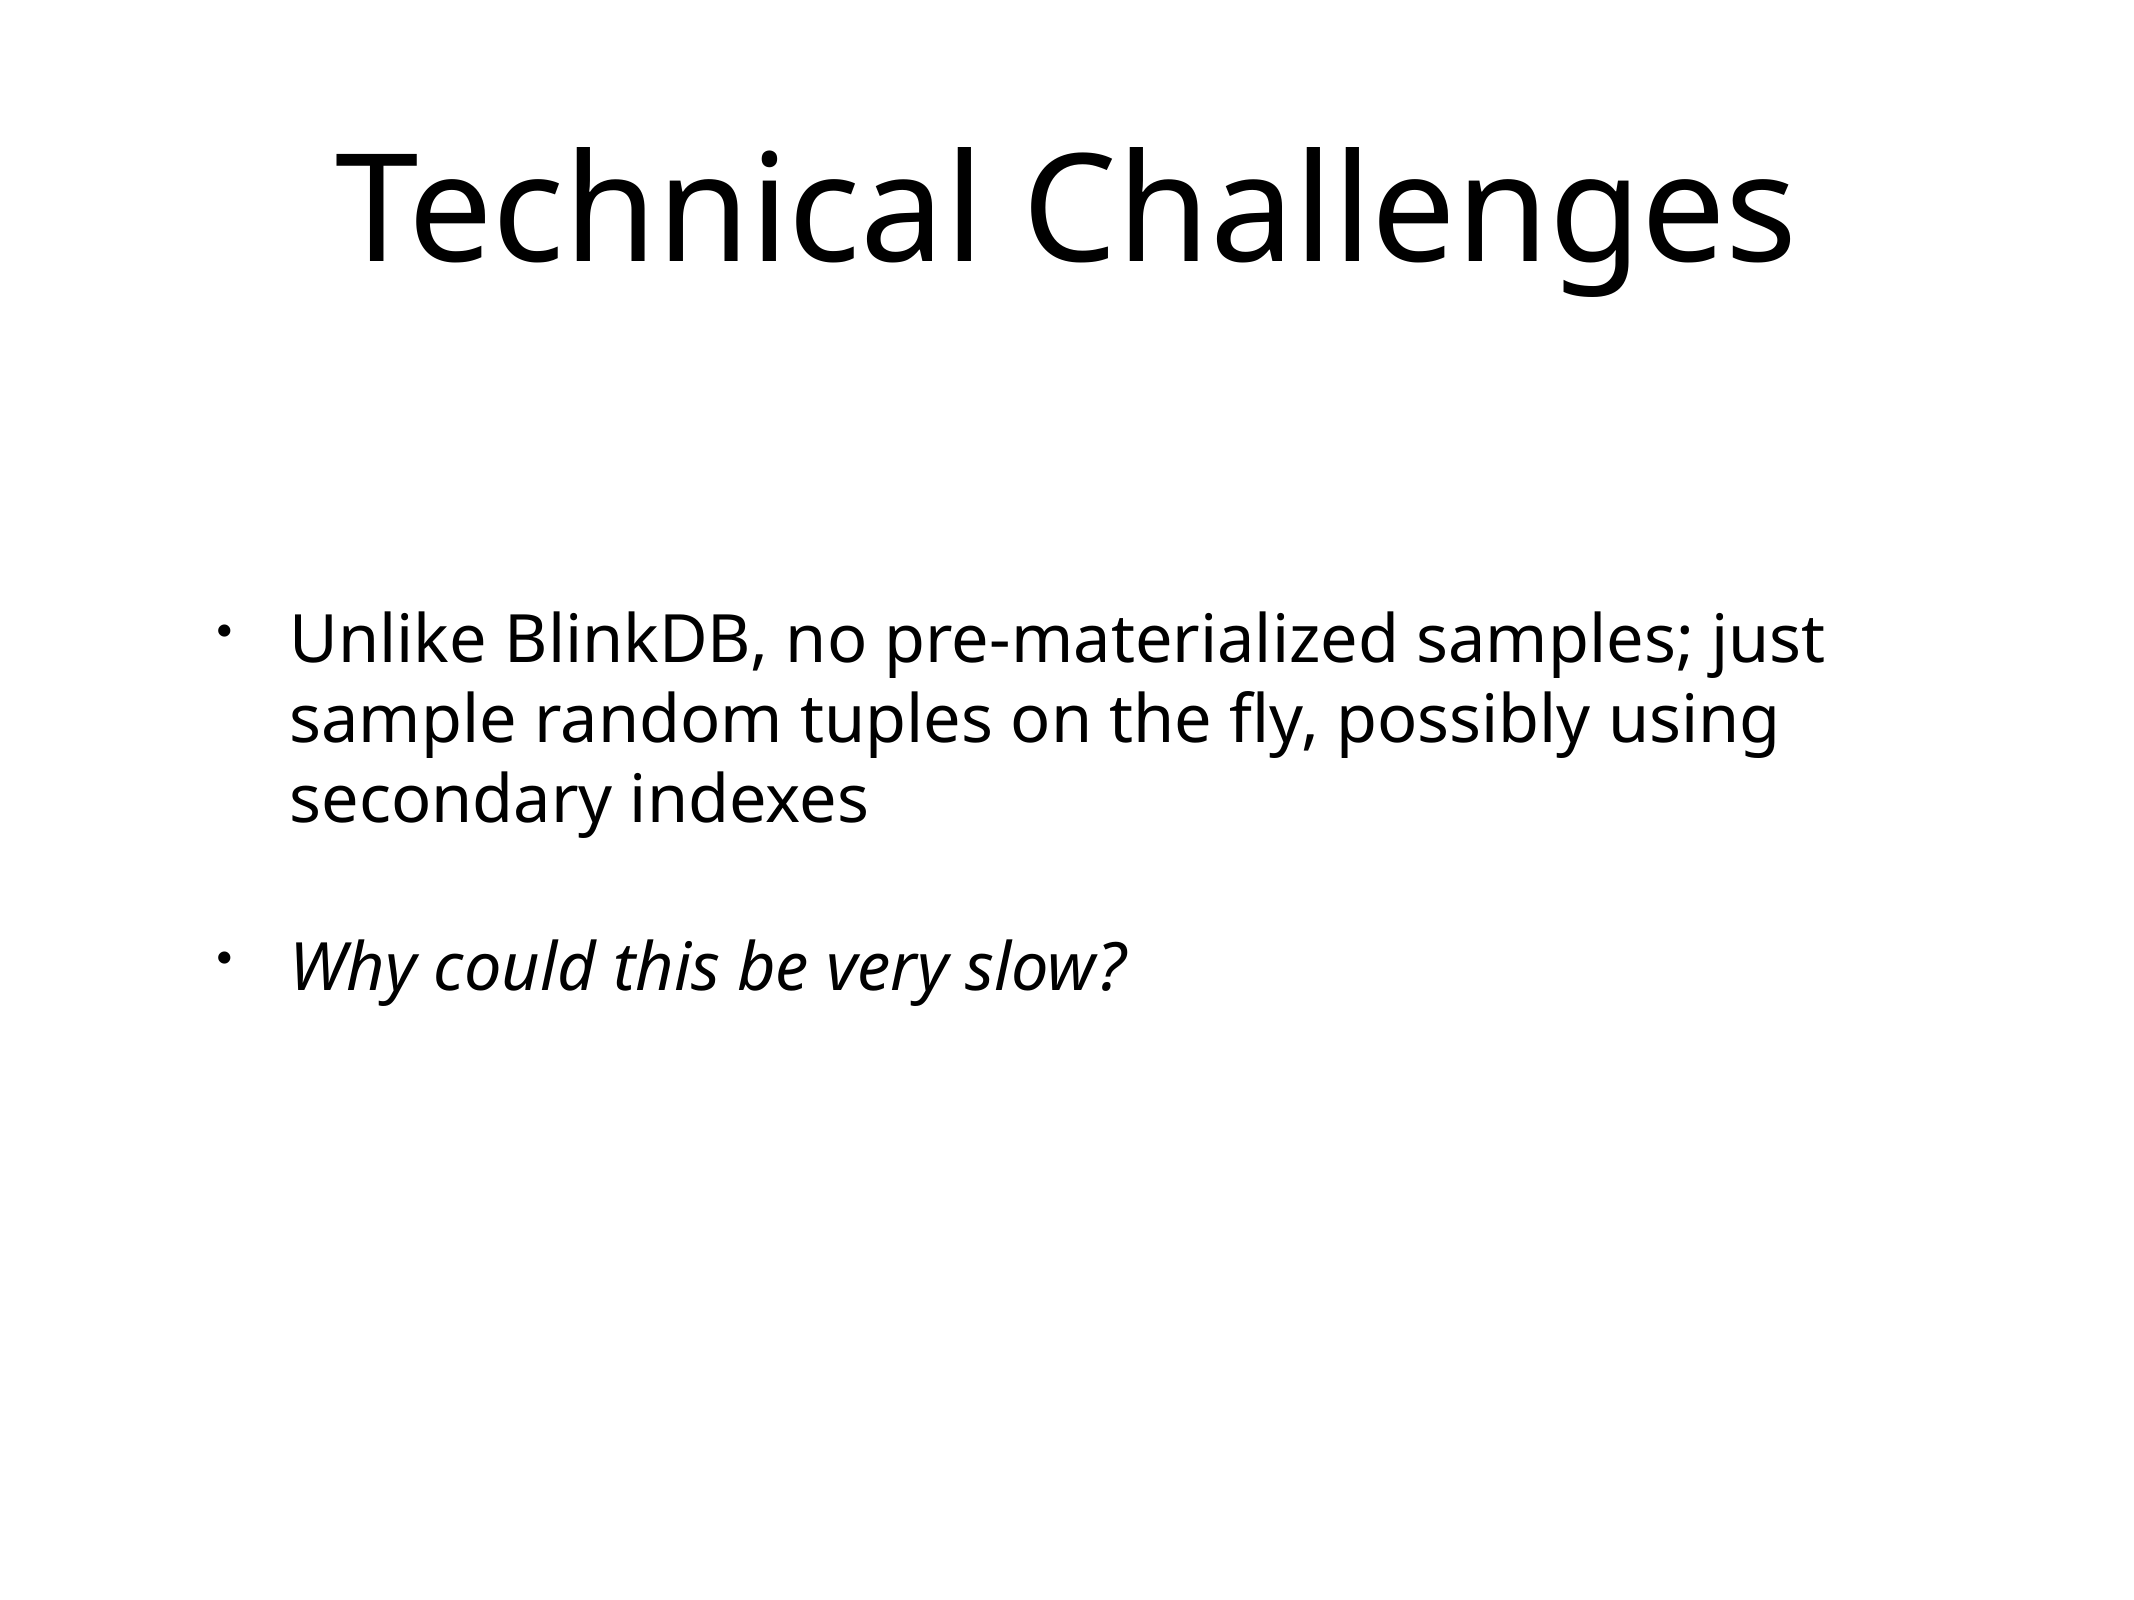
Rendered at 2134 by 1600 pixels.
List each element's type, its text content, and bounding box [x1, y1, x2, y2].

list Unlike BlinkDB, no pre-materialized samples; just sample random tuples on the fly, possibly using secondary indexes Why could this be very slow? [207, 330, 1926, 1270]
title Technical Challenges [155, 24, 1978, 380]
